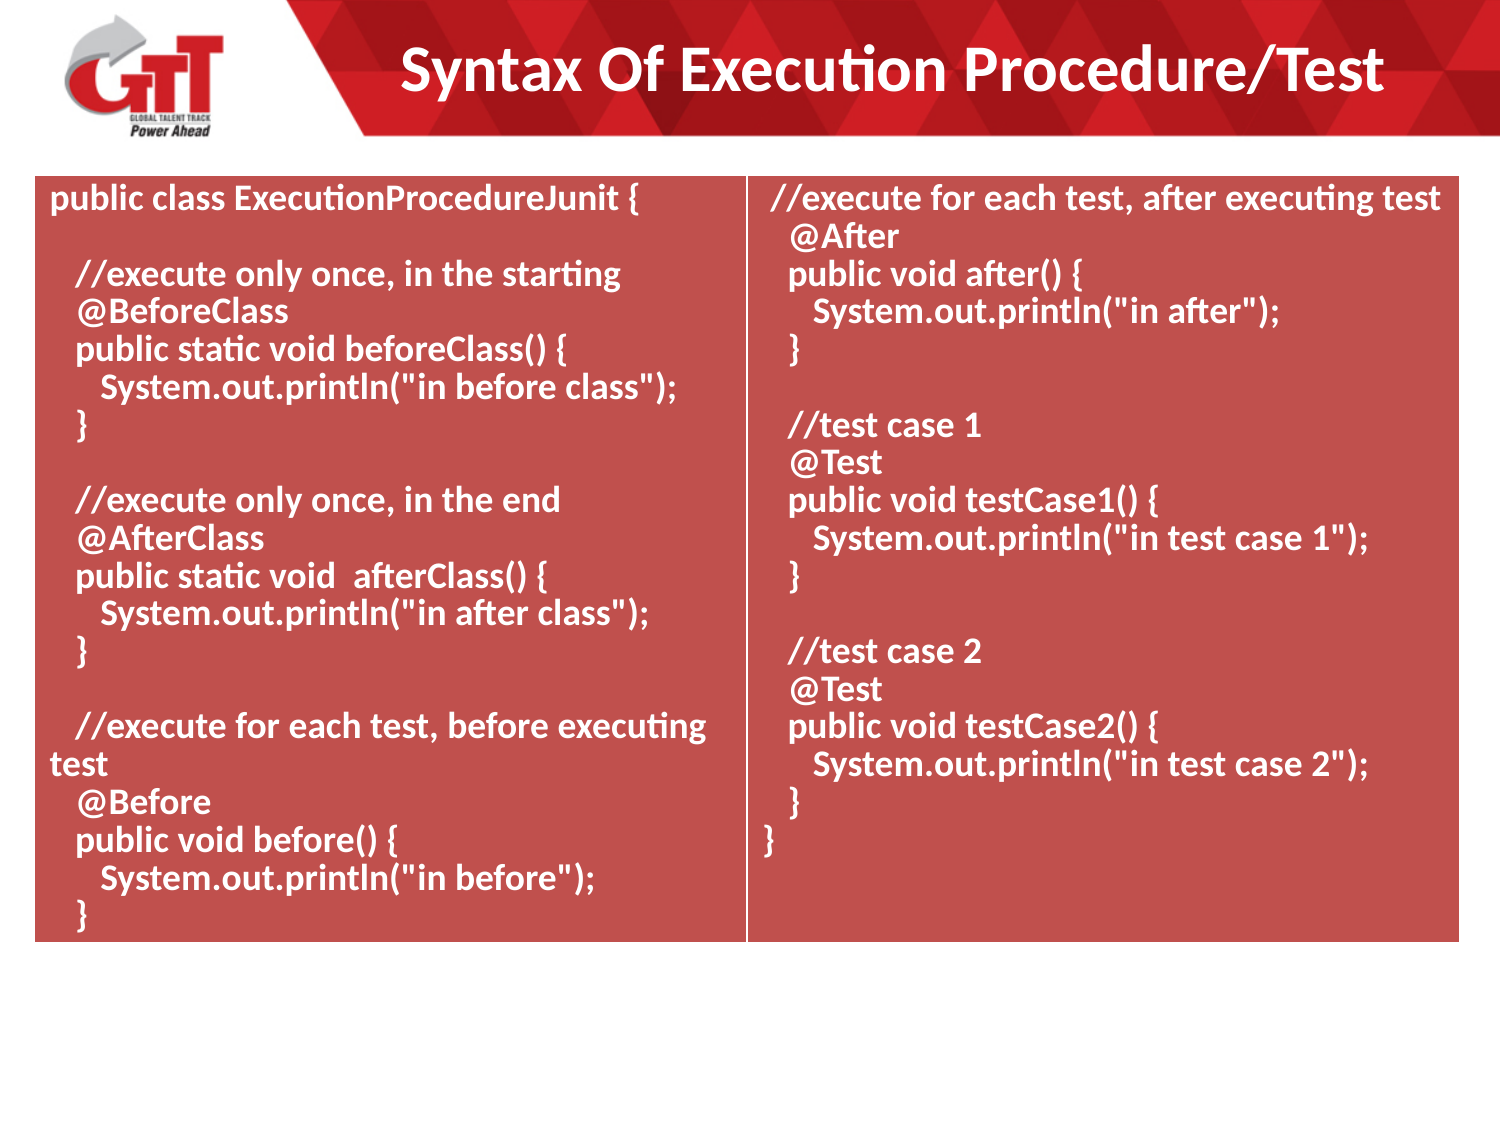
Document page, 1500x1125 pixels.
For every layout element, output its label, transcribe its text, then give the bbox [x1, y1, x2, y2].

title Syntax Of Execution Procedure/Test [324, 12, 1463, 118]
table_header public class ExecutionProcedureJunit { //execute only once, in the starting @BeforeClass public static void beforeClass() { System.out.println("in before class"); } //execute only once, in the end @AfterClass public static void afterClass() { System.out.println("in after class"); } //execute for each test, before executing test @Before public void before() { System.out.println("in before"); } [35, 176, 746, 942]
picture [0, 0, 1500, 1125]
table_header //execute for each test, after executing test @After public void after() { System.out.println("in after"); } //test case 1 @Test public void testCase1() { System.out.println("in test case 1"); } //test case 2 @Test public void testCase2() { System.out.println("in test case 2"); } } [748, 176, 1459, 942]
